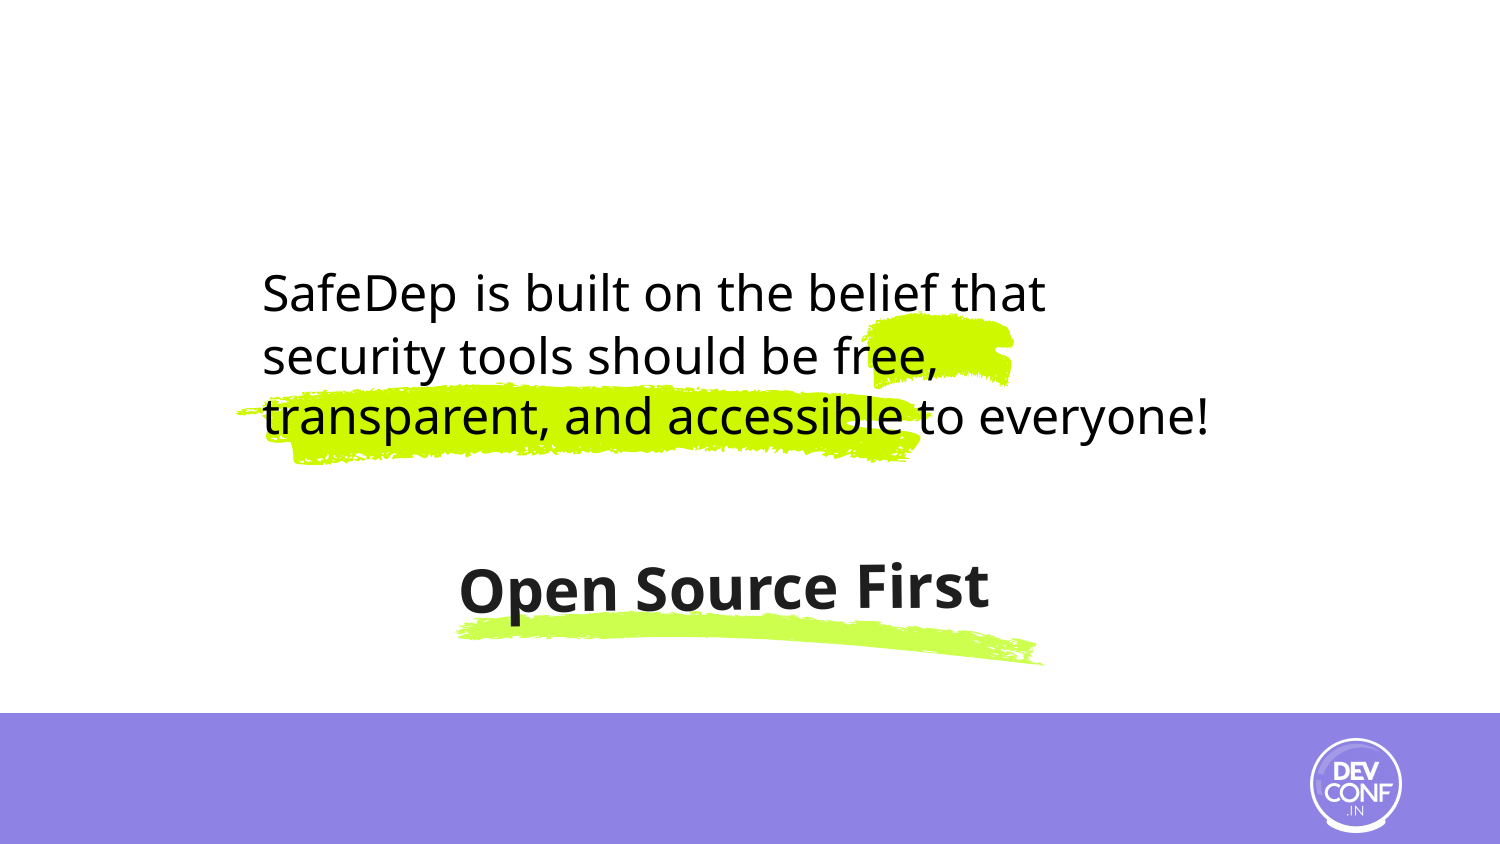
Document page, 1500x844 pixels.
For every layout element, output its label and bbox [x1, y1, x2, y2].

text_box [235, 224, 1265, 476]
text_box [442, 545, 1058, 680]
picture [1310, 738, 1402, 833]
